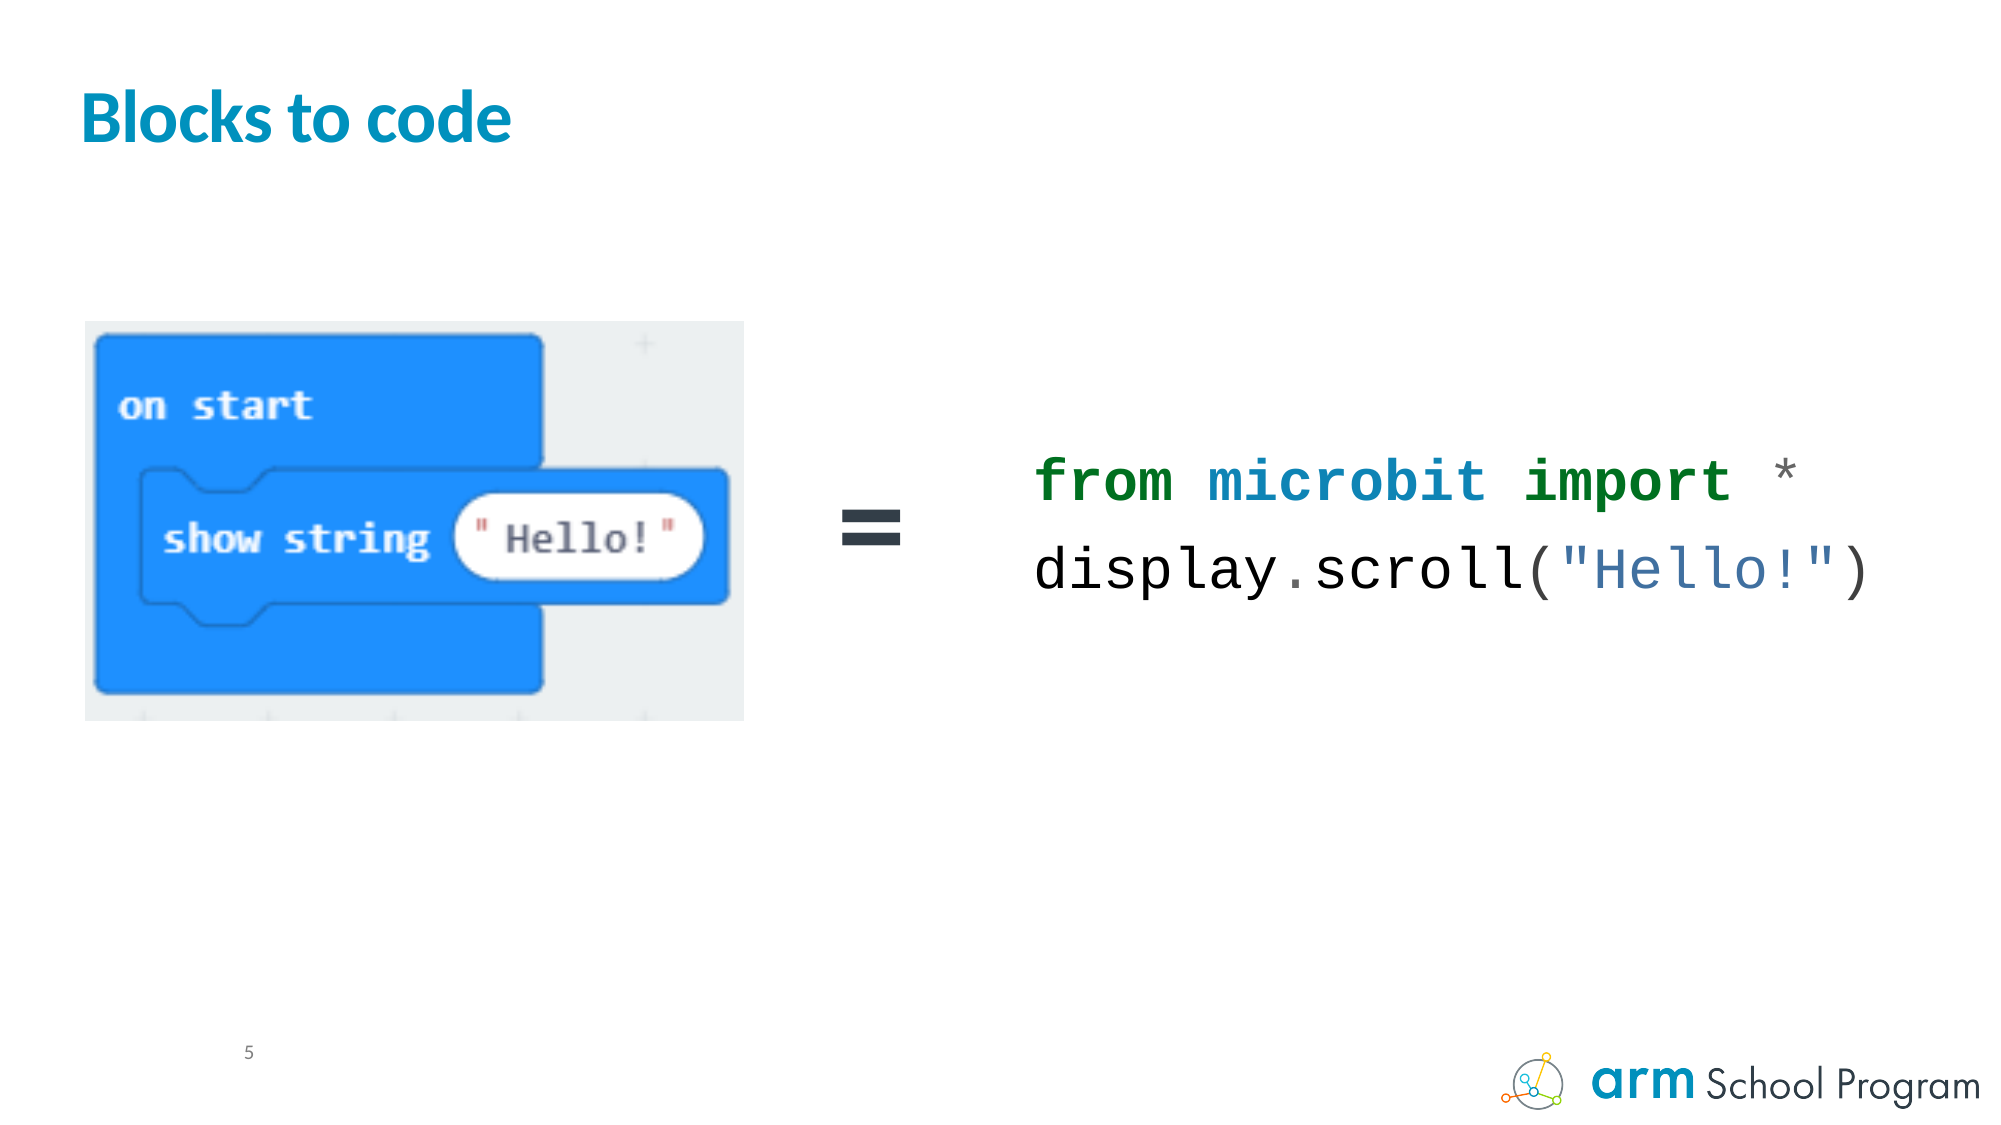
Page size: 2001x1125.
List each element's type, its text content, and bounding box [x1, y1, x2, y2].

title Blocks to code [80, 48, 1915, 158]
text_box = [837, 452, 940, 601]
picture [1501, 1052, 1979, 1110]
list from microbit import * display.scroll("Hello!") [1033, 202, 1915, 840]
picture [85, 321, 744, 721]
